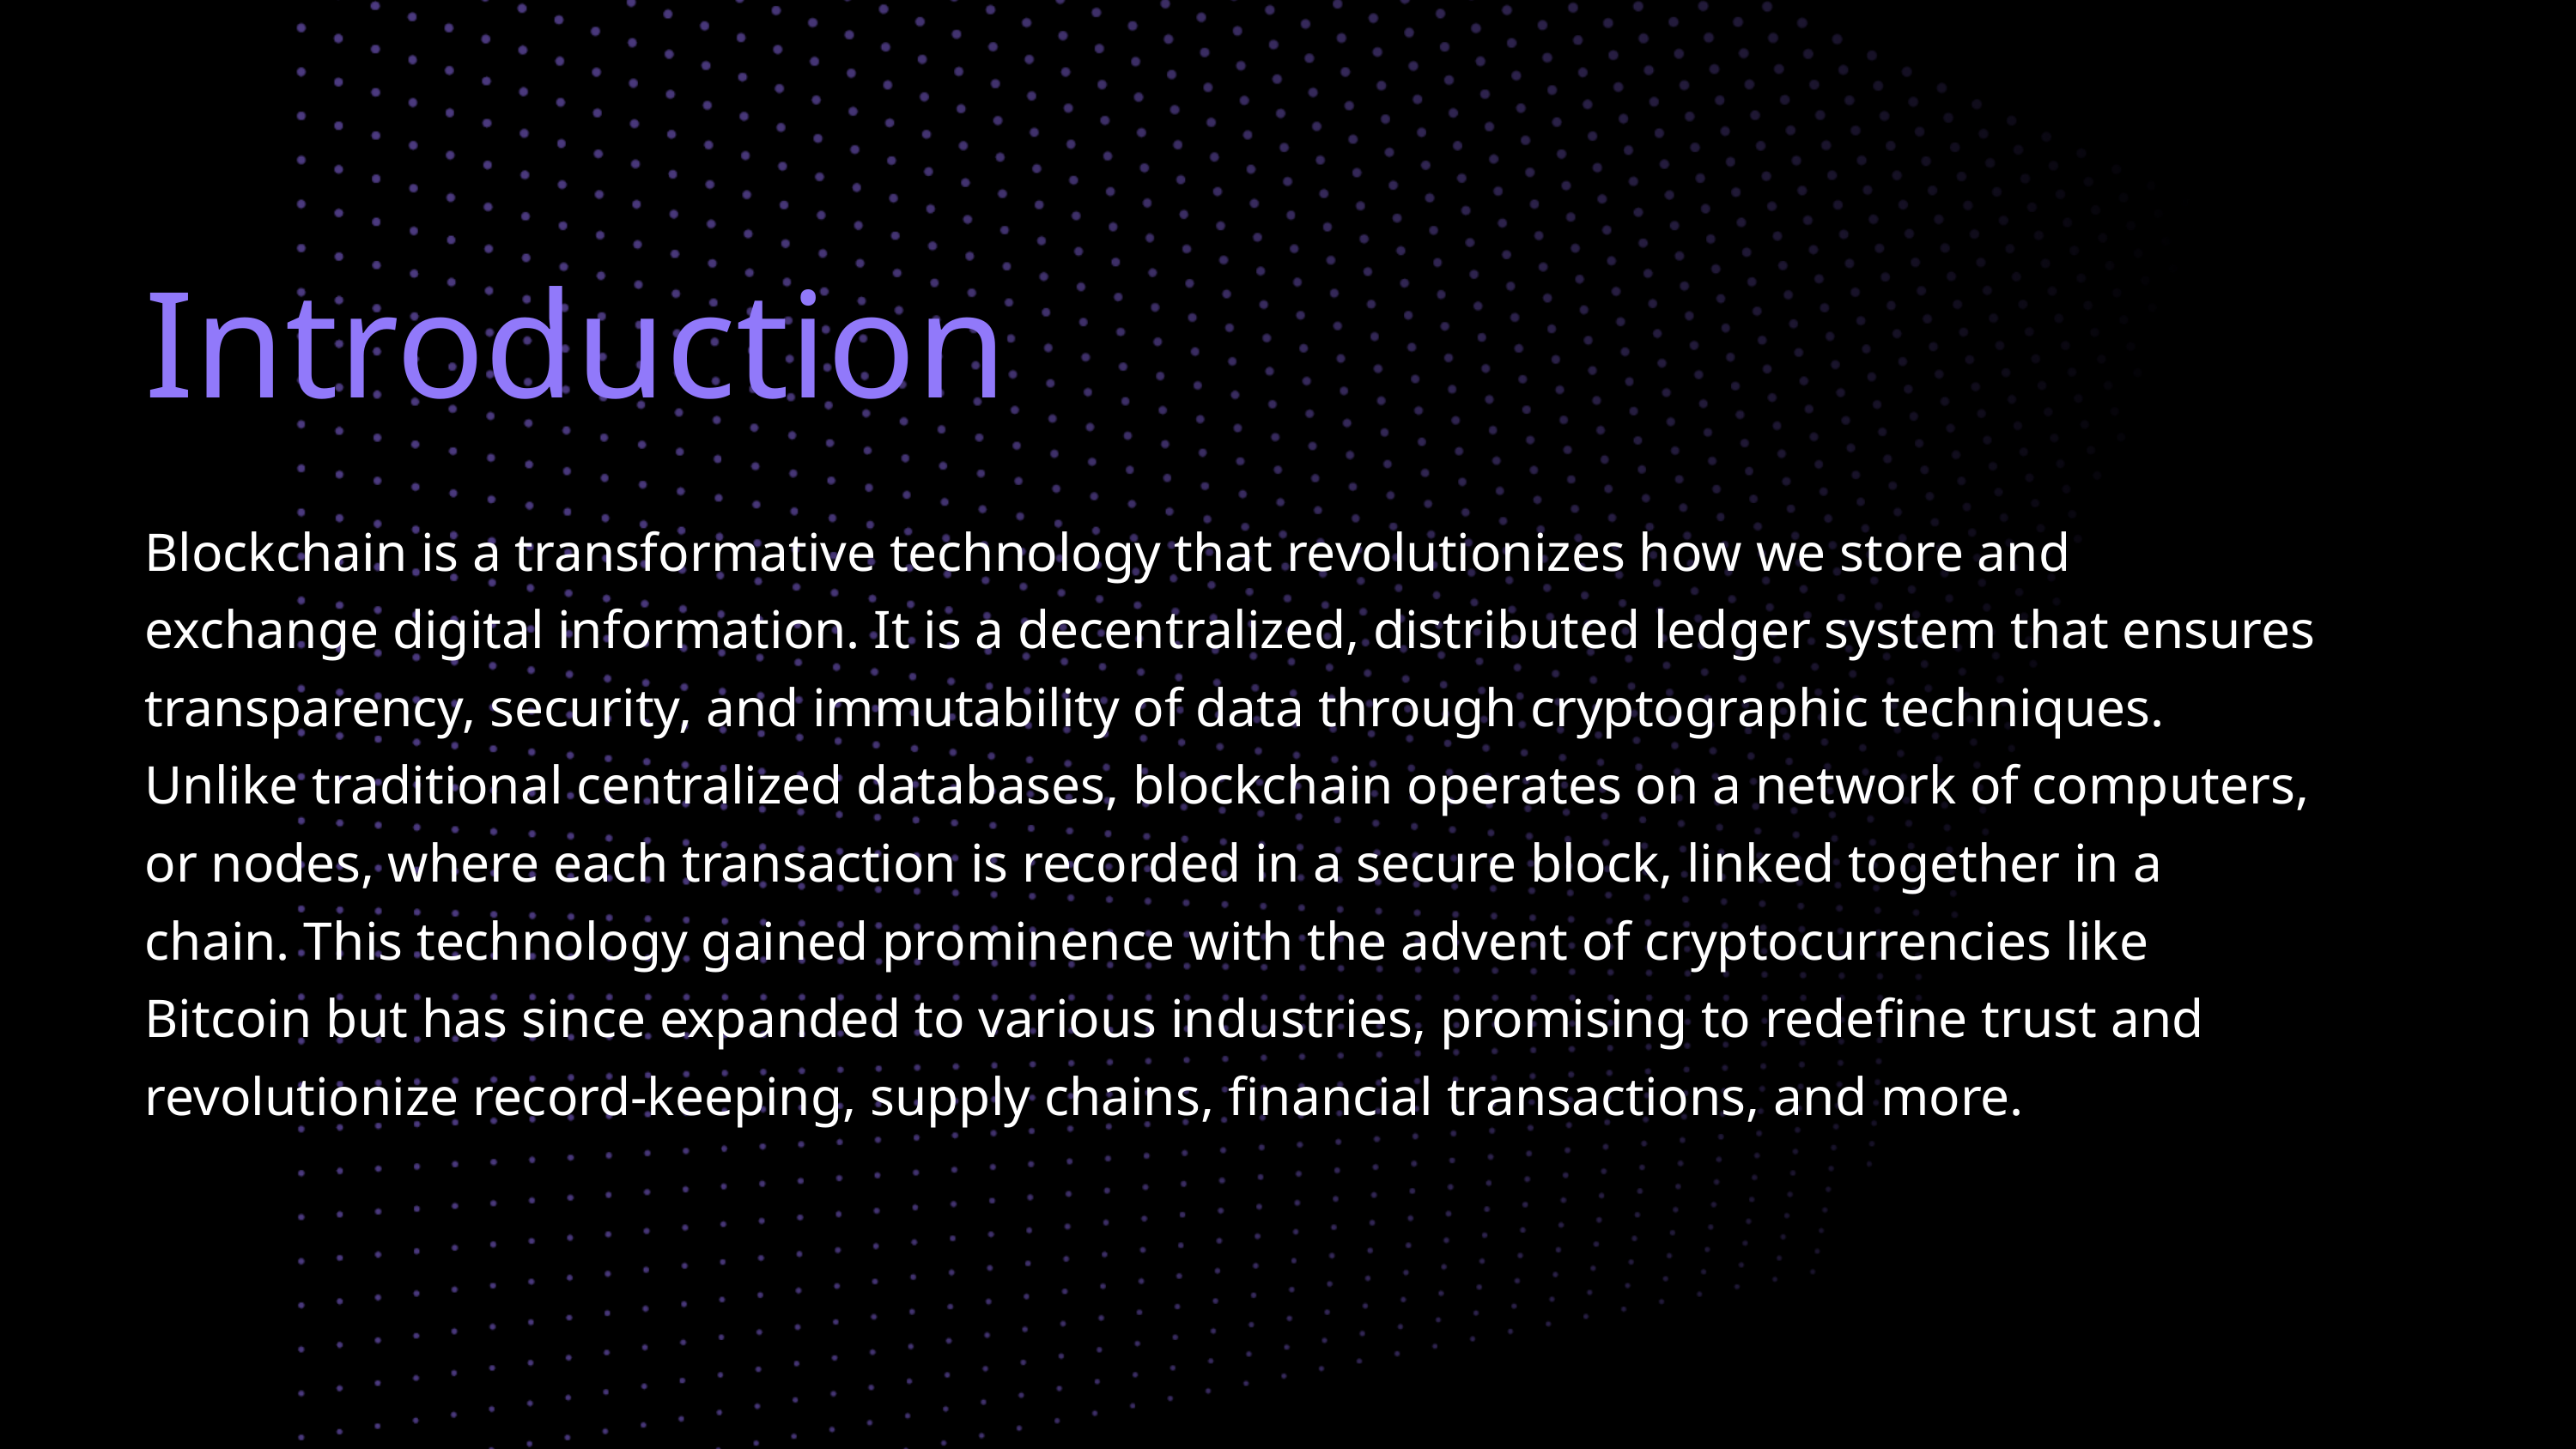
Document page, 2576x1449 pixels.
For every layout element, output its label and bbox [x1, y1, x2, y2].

text_box [144, 250, 2320, 1198]
text_box [295, 0, 2199, 247]
text_box [295, 1208, 2199, 1449]
